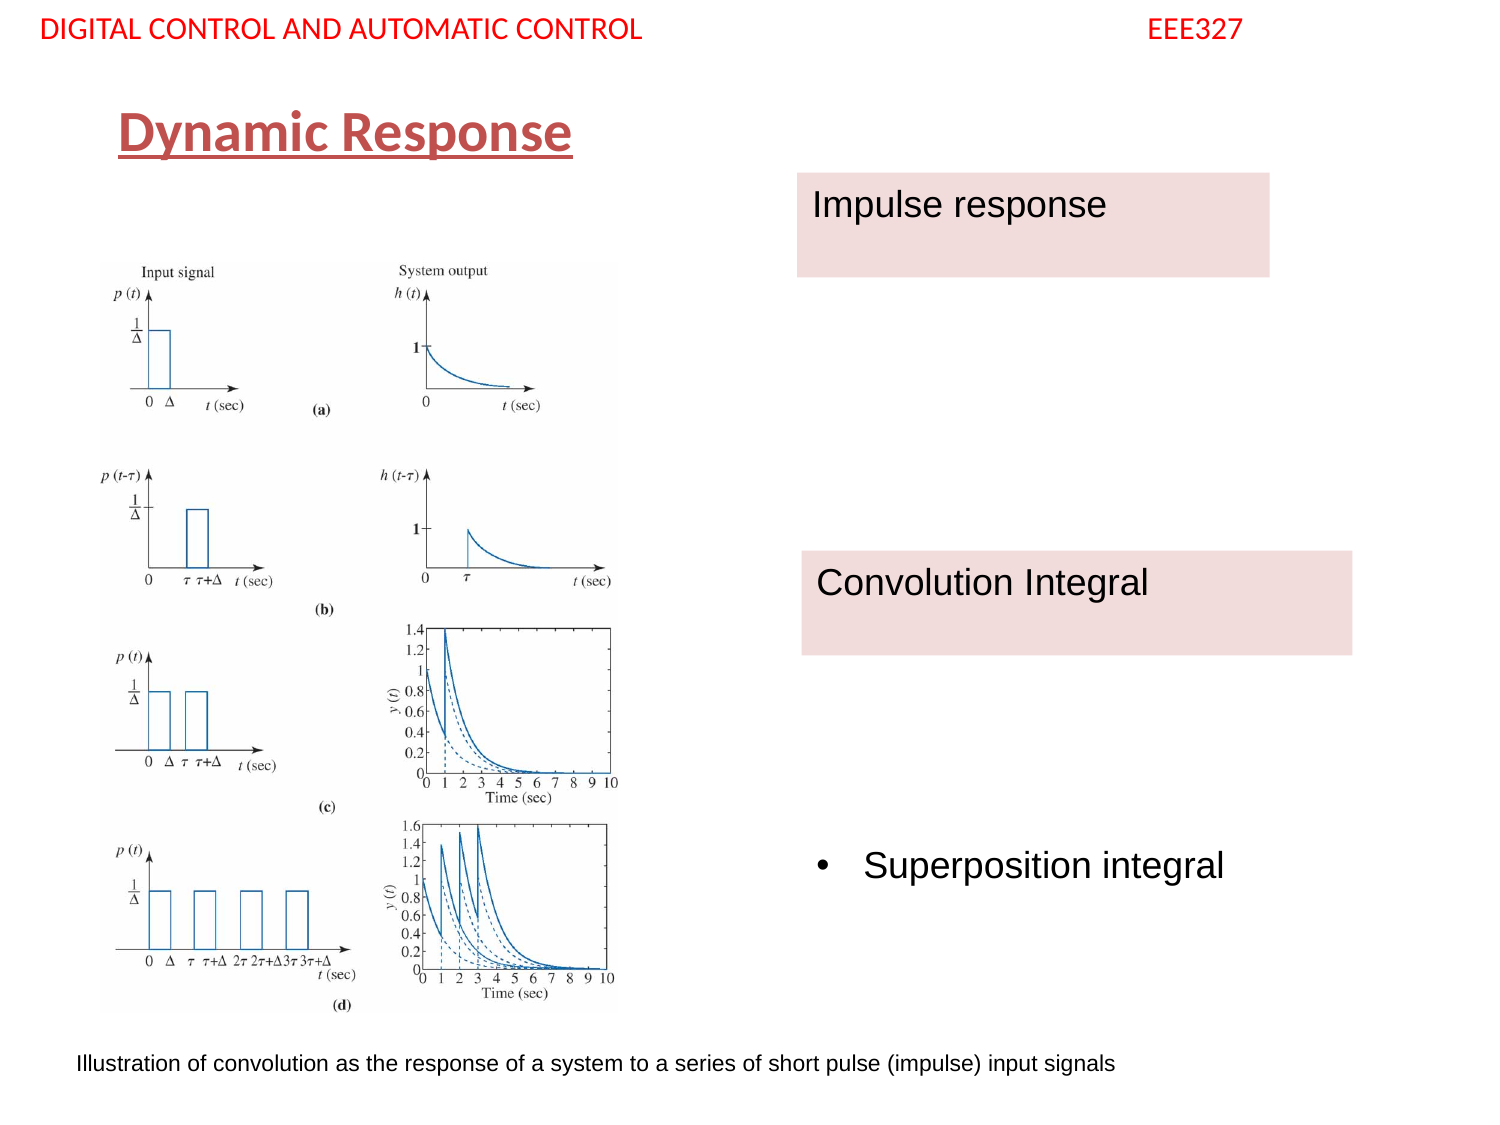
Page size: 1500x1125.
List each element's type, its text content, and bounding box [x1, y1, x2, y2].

picture [100, 262, 618, 1013]
text_box Illustration of convolution as the response of a system to a series of short pulse (impulse) input signals [53, 1037, 1140, 1088]
text_box Digital Control and Automatic Control EEE327 [24, 0, 1425, 75]
title Dynamic Response [50, 75, 641, 182]
